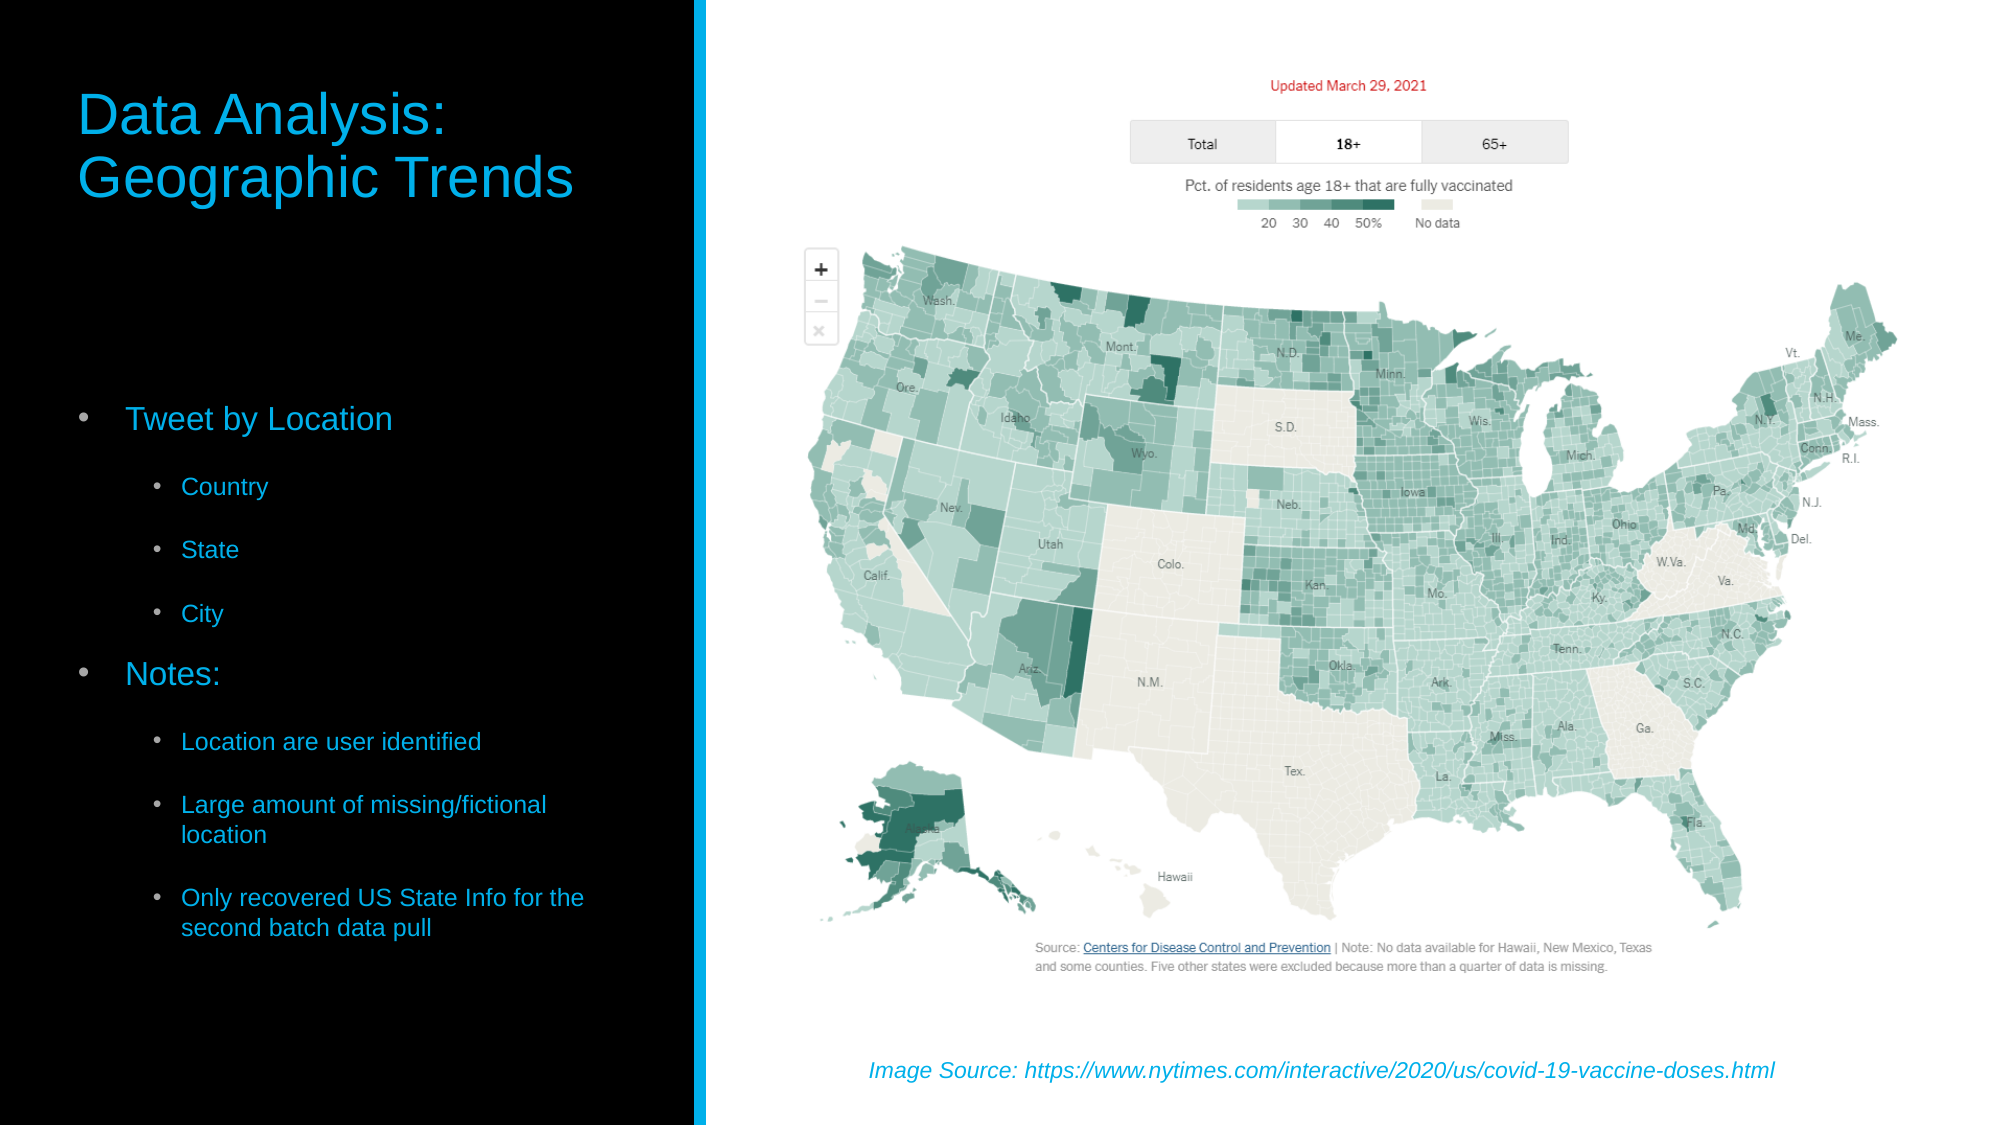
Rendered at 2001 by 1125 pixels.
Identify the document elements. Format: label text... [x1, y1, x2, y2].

text_box Image Source: https://www.nytimes.com/interactive/2020/us/covid-19-vaccine-doses.html [853, 1048, 1851, 1091]
picture [760, 76, 1945, 994]
title Data Analysis: Geographic Trends [63, 76, 638, 261]
list Tweet by Location Country State City Notes: Location are user identified Large amount of missing/fictional location Only recovered US State Info for the second batch data pull [63, 261, 638, 1013]
